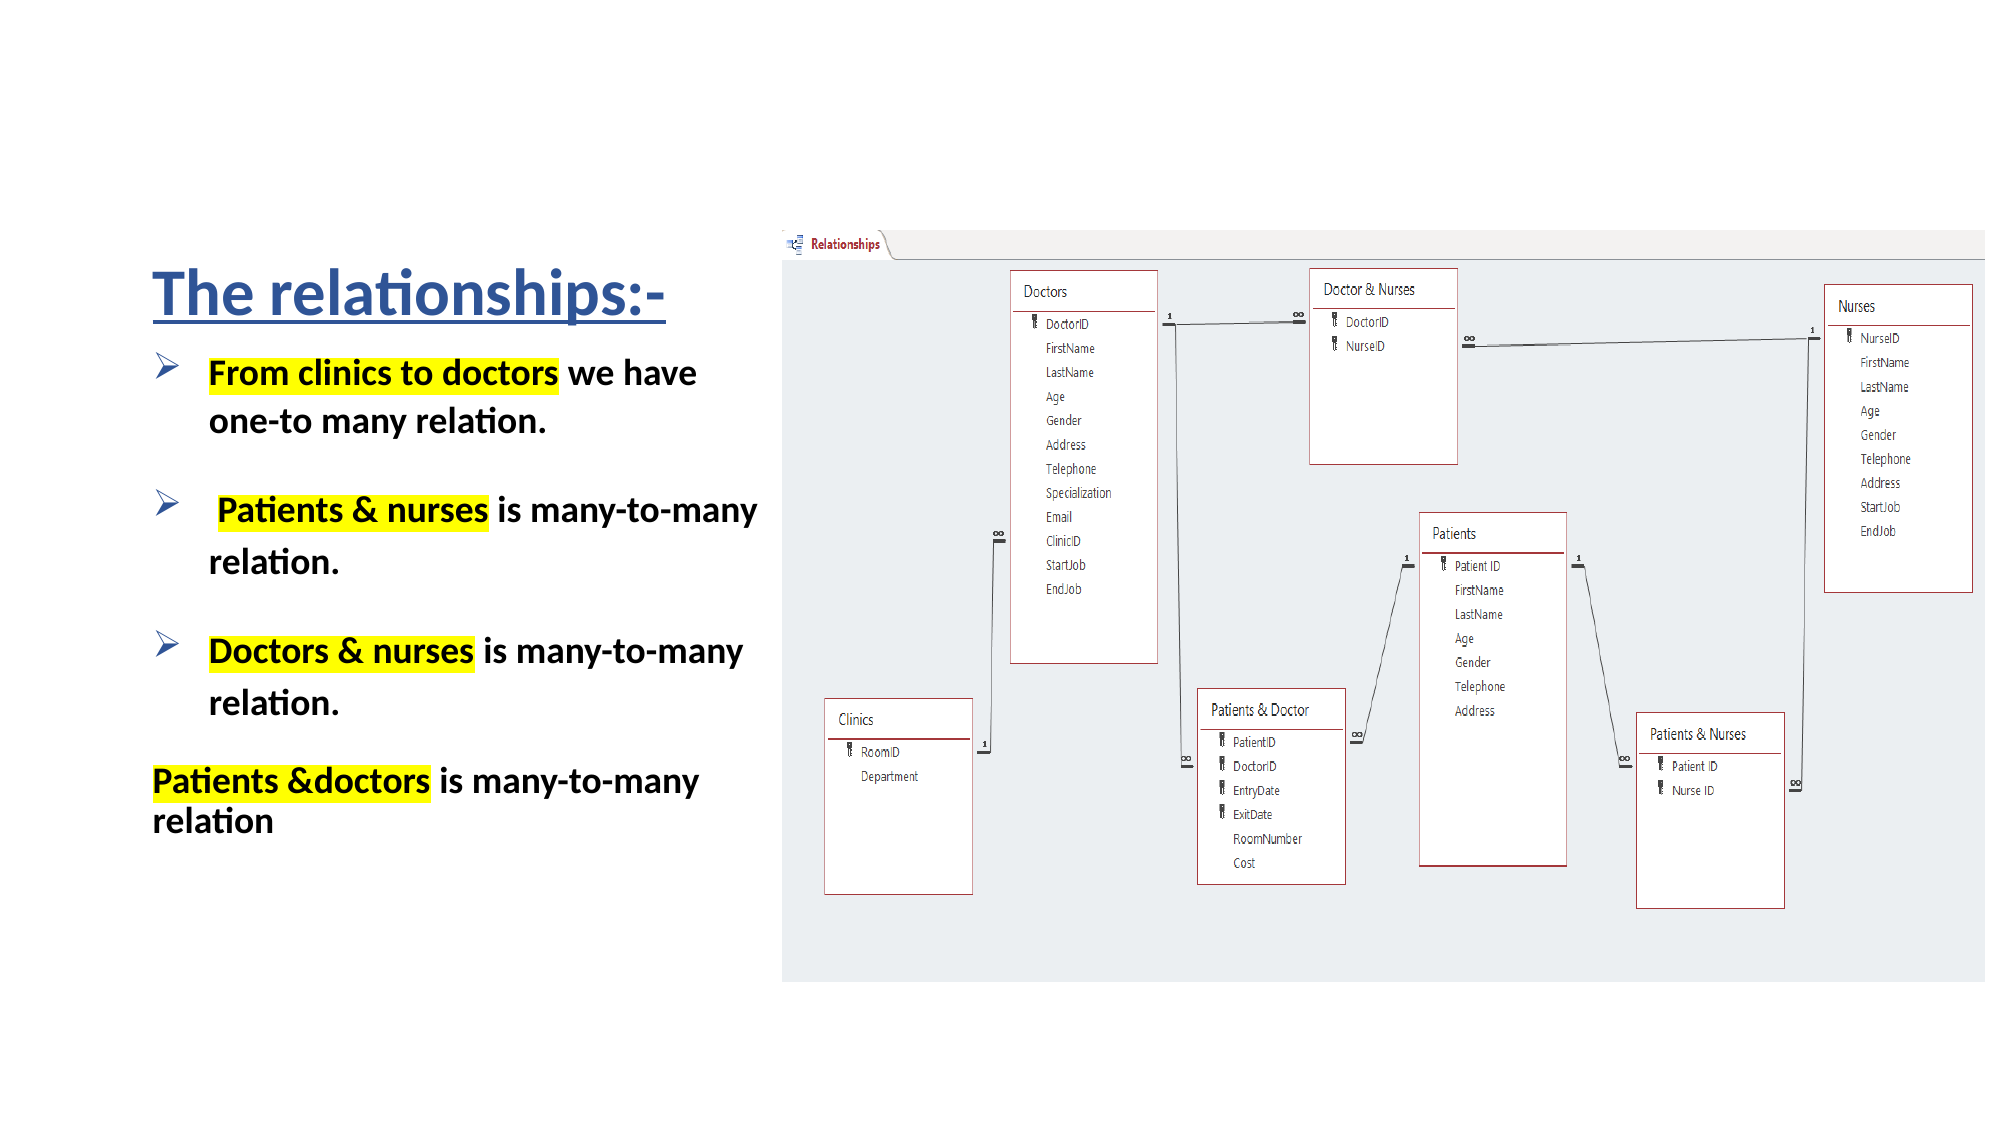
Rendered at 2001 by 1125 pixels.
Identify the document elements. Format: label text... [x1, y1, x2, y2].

list From clinics to doctors we have one-to many relation. Patients & nurses is many-to-many relation. Doctors & nurses is many-to-many relation. Patients &doctors is many-to-many relation [137, 337, 782, 963]
title The relationships:- [137, 75, 783, 337]
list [782, 230, 1985, 982]
